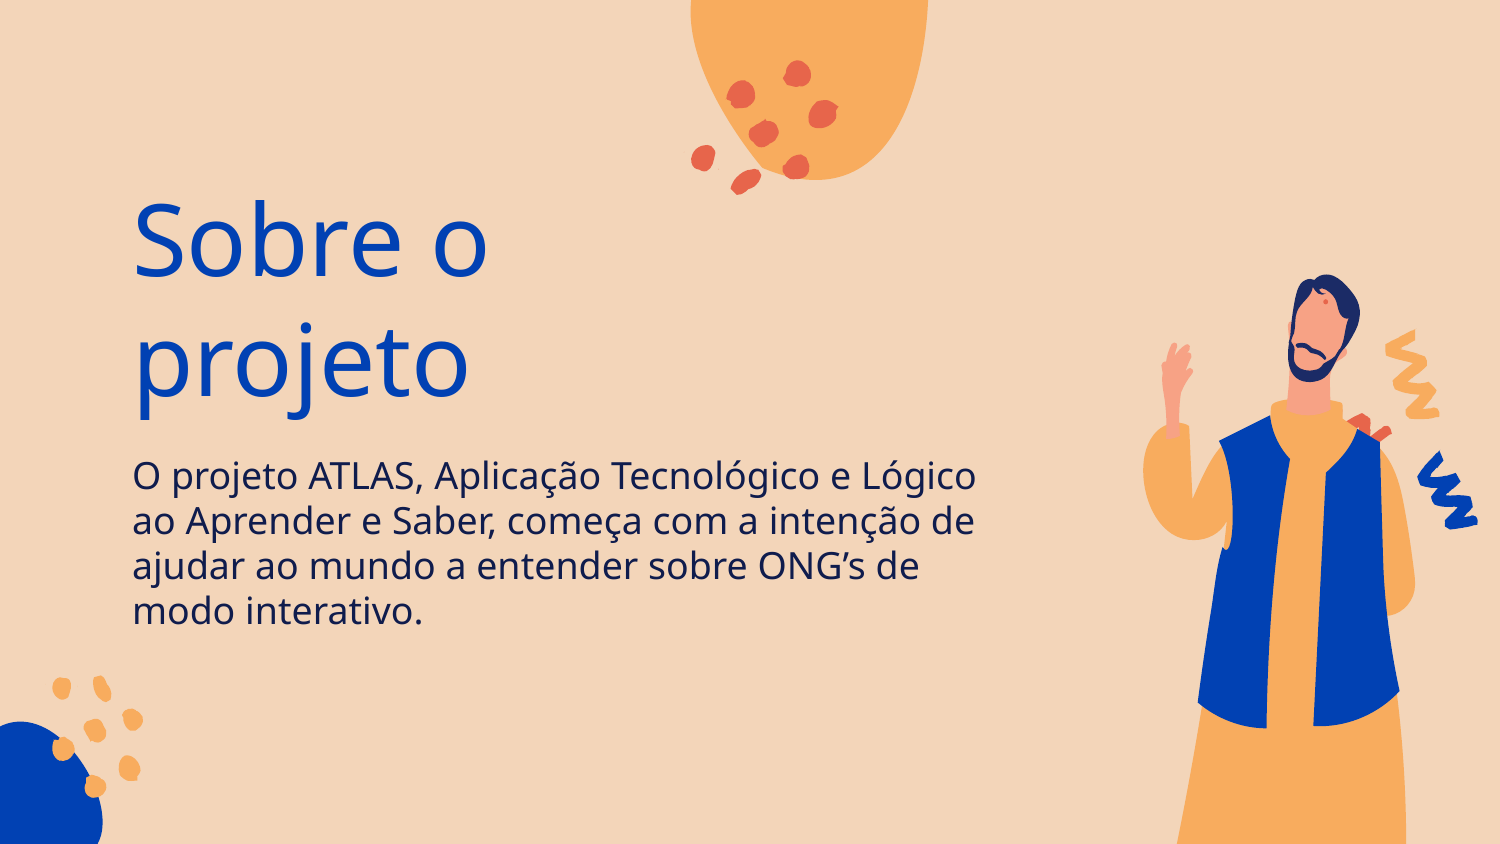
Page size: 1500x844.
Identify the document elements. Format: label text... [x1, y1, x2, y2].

title Sobre o projeto [116, 171, 791, 432]
list O projeto ATLAS, Aplicação Tecnológico e Lógico ao Aprender e Saber, começa com a intenção de ajudar ao mundo a entender sobre ONG’s de modo interativo. [116, 437, 1014, 663]
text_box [1142, 274, 1416, 844]
